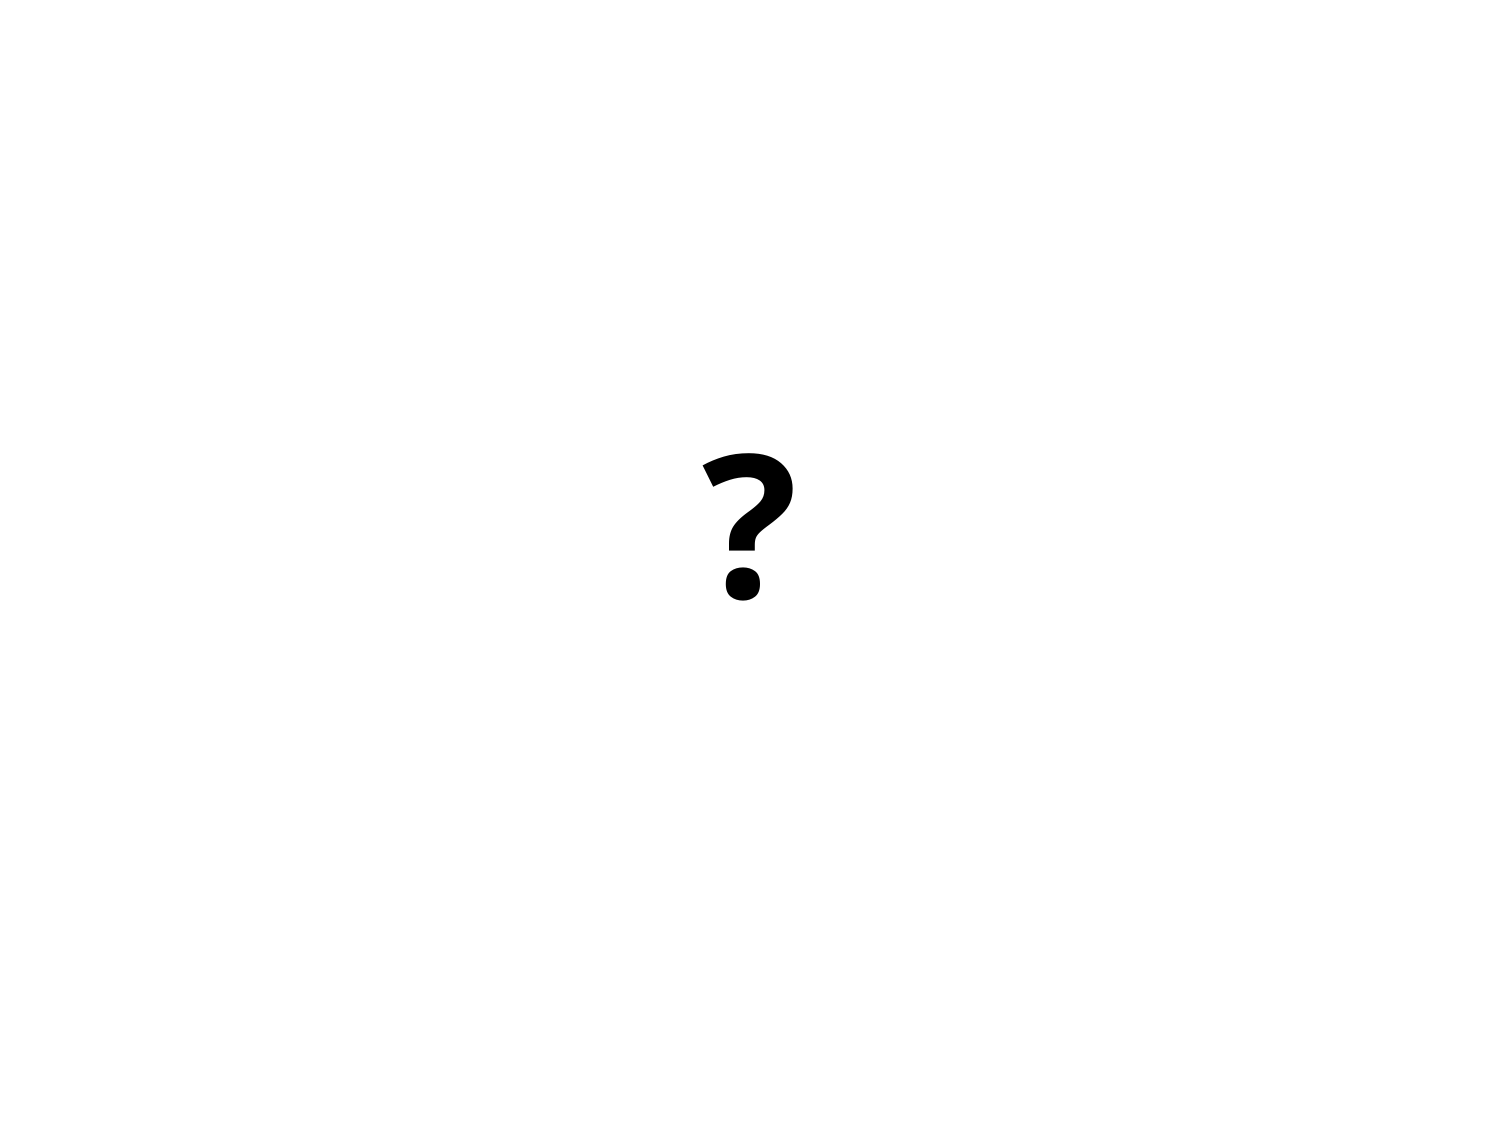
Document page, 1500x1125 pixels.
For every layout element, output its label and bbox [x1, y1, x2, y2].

title [0, 425, 1500, 613]
